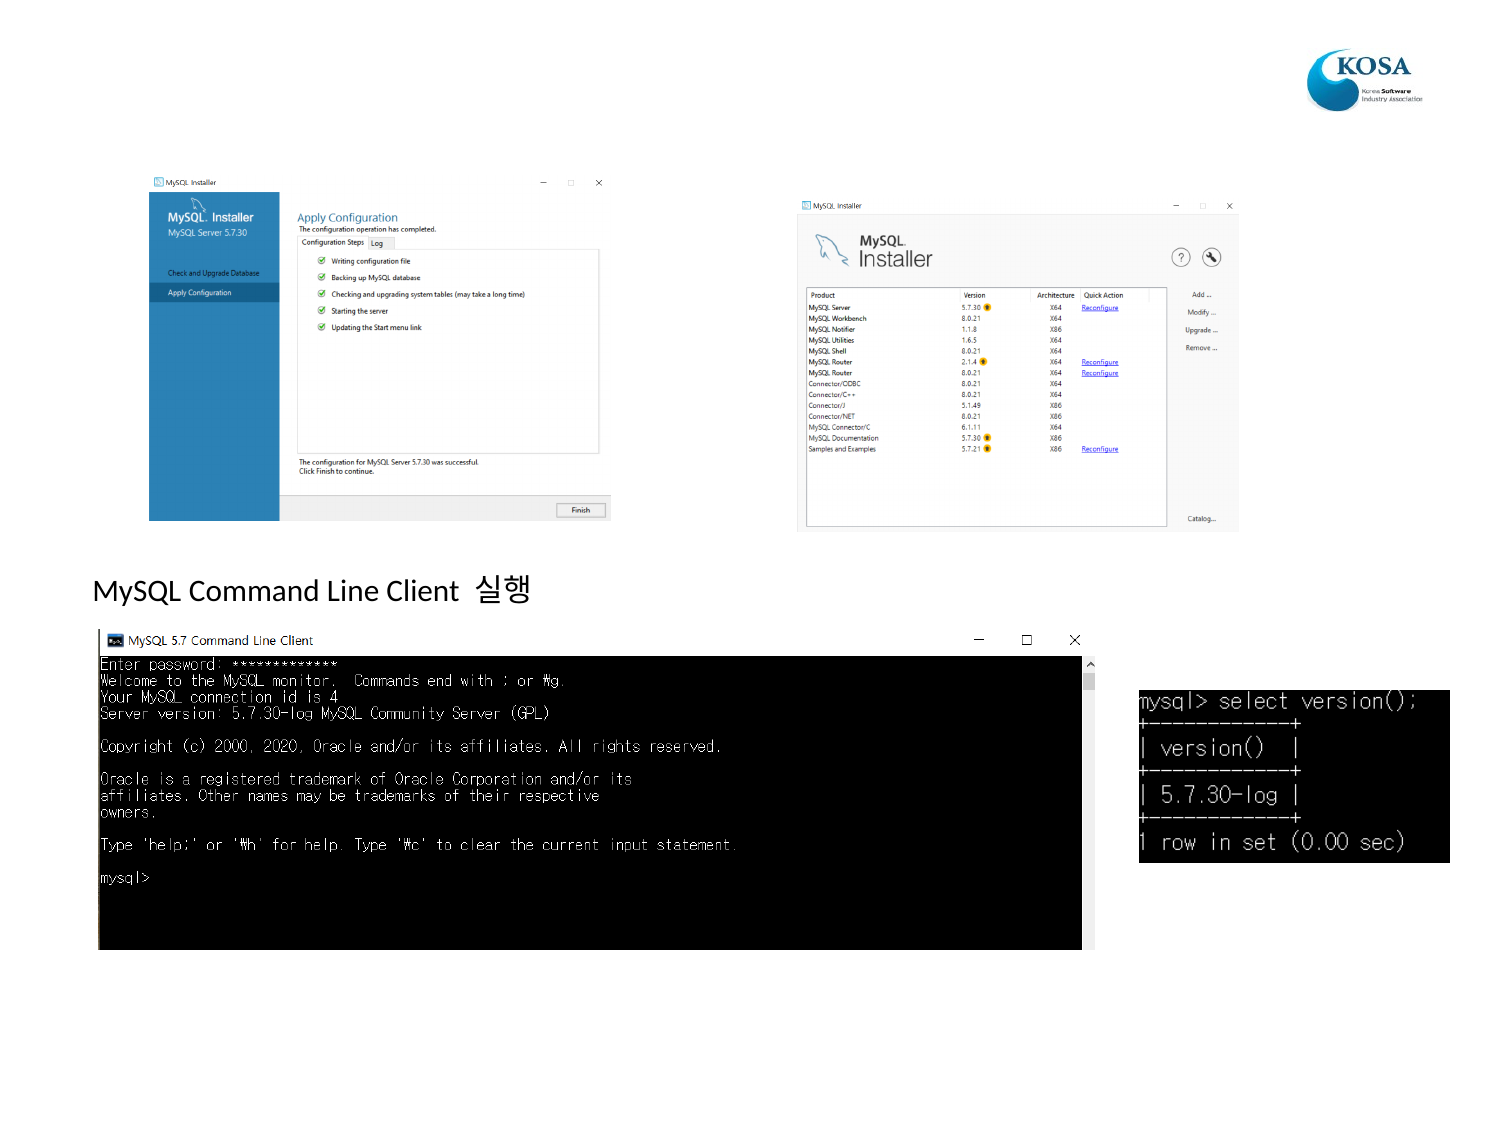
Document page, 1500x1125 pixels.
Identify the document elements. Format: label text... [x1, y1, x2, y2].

picture [1139, 690, 1450, 863]
picture [797, 198, 1239, 532]
picture [1306, 48, 1423, 112]
text_box MySQL Command Line Client 실행 [77, 562, 547, 615]
picture [98, 629, 1095, 950]
picture [149, 175, 611, 521]
